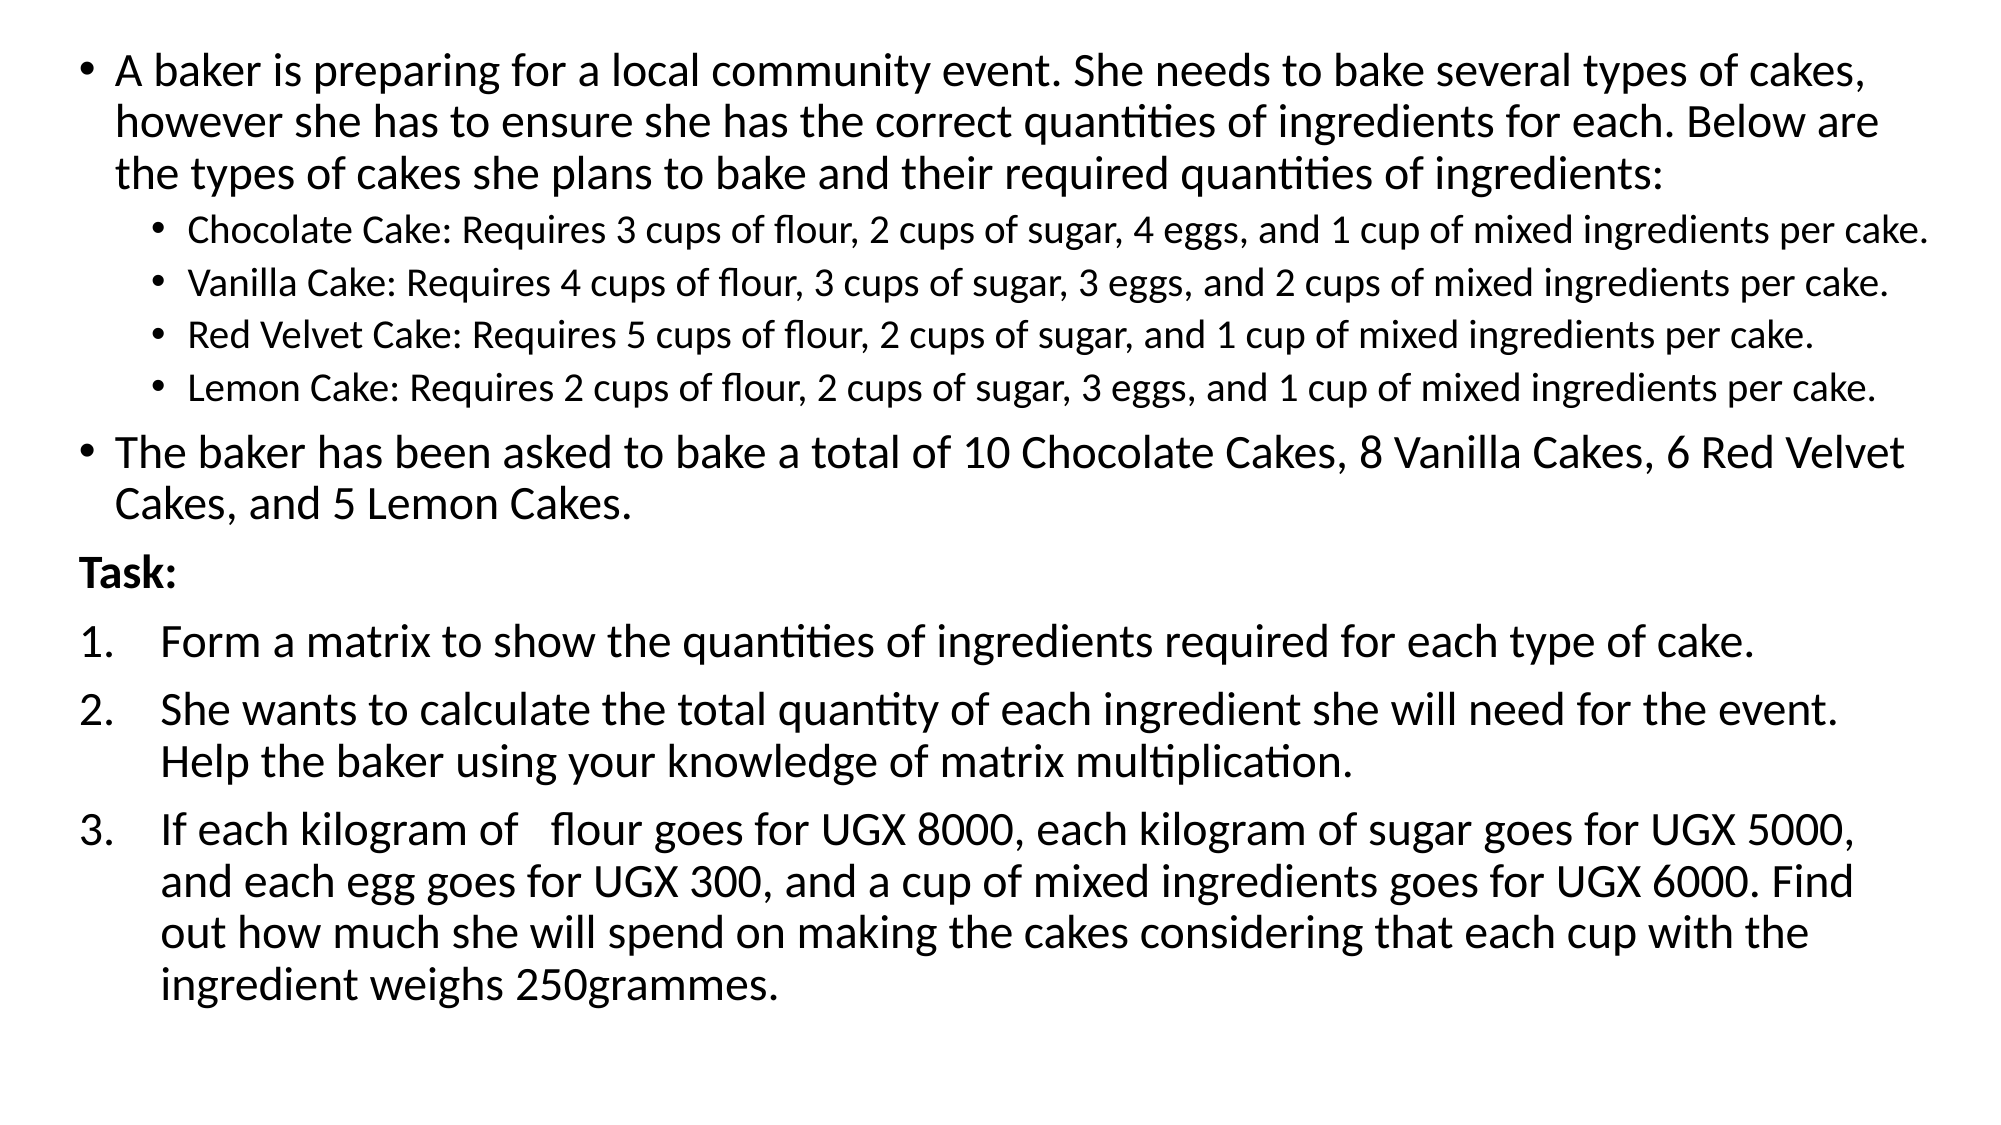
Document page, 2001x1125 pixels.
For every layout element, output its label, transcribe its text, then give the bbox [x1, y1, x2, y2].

list A baker is preparing for a local community event. She needs to bake several types of cakes, however she has to ensure she has the correct quantities of ingredients for each. Below are the types of cakes she plans to bake and their required quantities of ingredients: Chocolate Cake: Requires 3 cups of flour, 2 cups of sugar, 4 eggs, and 1 cup of mixed ingredients per cake. Vanilla Cake: Requires 4 cups of flour, 3 cups of sugar, 3 eggs, and 2 cups of mixed ingredients per cake. Red Velvet Cake: Requires 5 cups of flour, 2 cups of sugar, and 1 cup of mixed ingredients per cake. Lemon Cake: Requires 2 cups of flour, 2 cups of sugar, 3 eggs, and 1 cup of mixed ingredients per cake. The baker has been asked to bake a total of 10 Chocolate Cakes, 8 Vanilla Cakes, 6 Red Velvet Cakes, and 5 Lemon Cakes. Task: Form a matrix to show the quantities of ingredients required for each type of cake. She wants to calculate the total quantity of each ingredient she will need for the event. Help the baker using your knowledge of matrix multiplication. If each kilogram of flour goes for UGX 8000, each kilogram of sugar goes for UGX 5000, and each egg goes for UGX 300, and a cup of mixed ingredients goes for UGX 6000. Find out how much she will spend on making the cakes considering that each cup with the ingredient weighs 250grammes. [63, 37, 1946, 1064]
